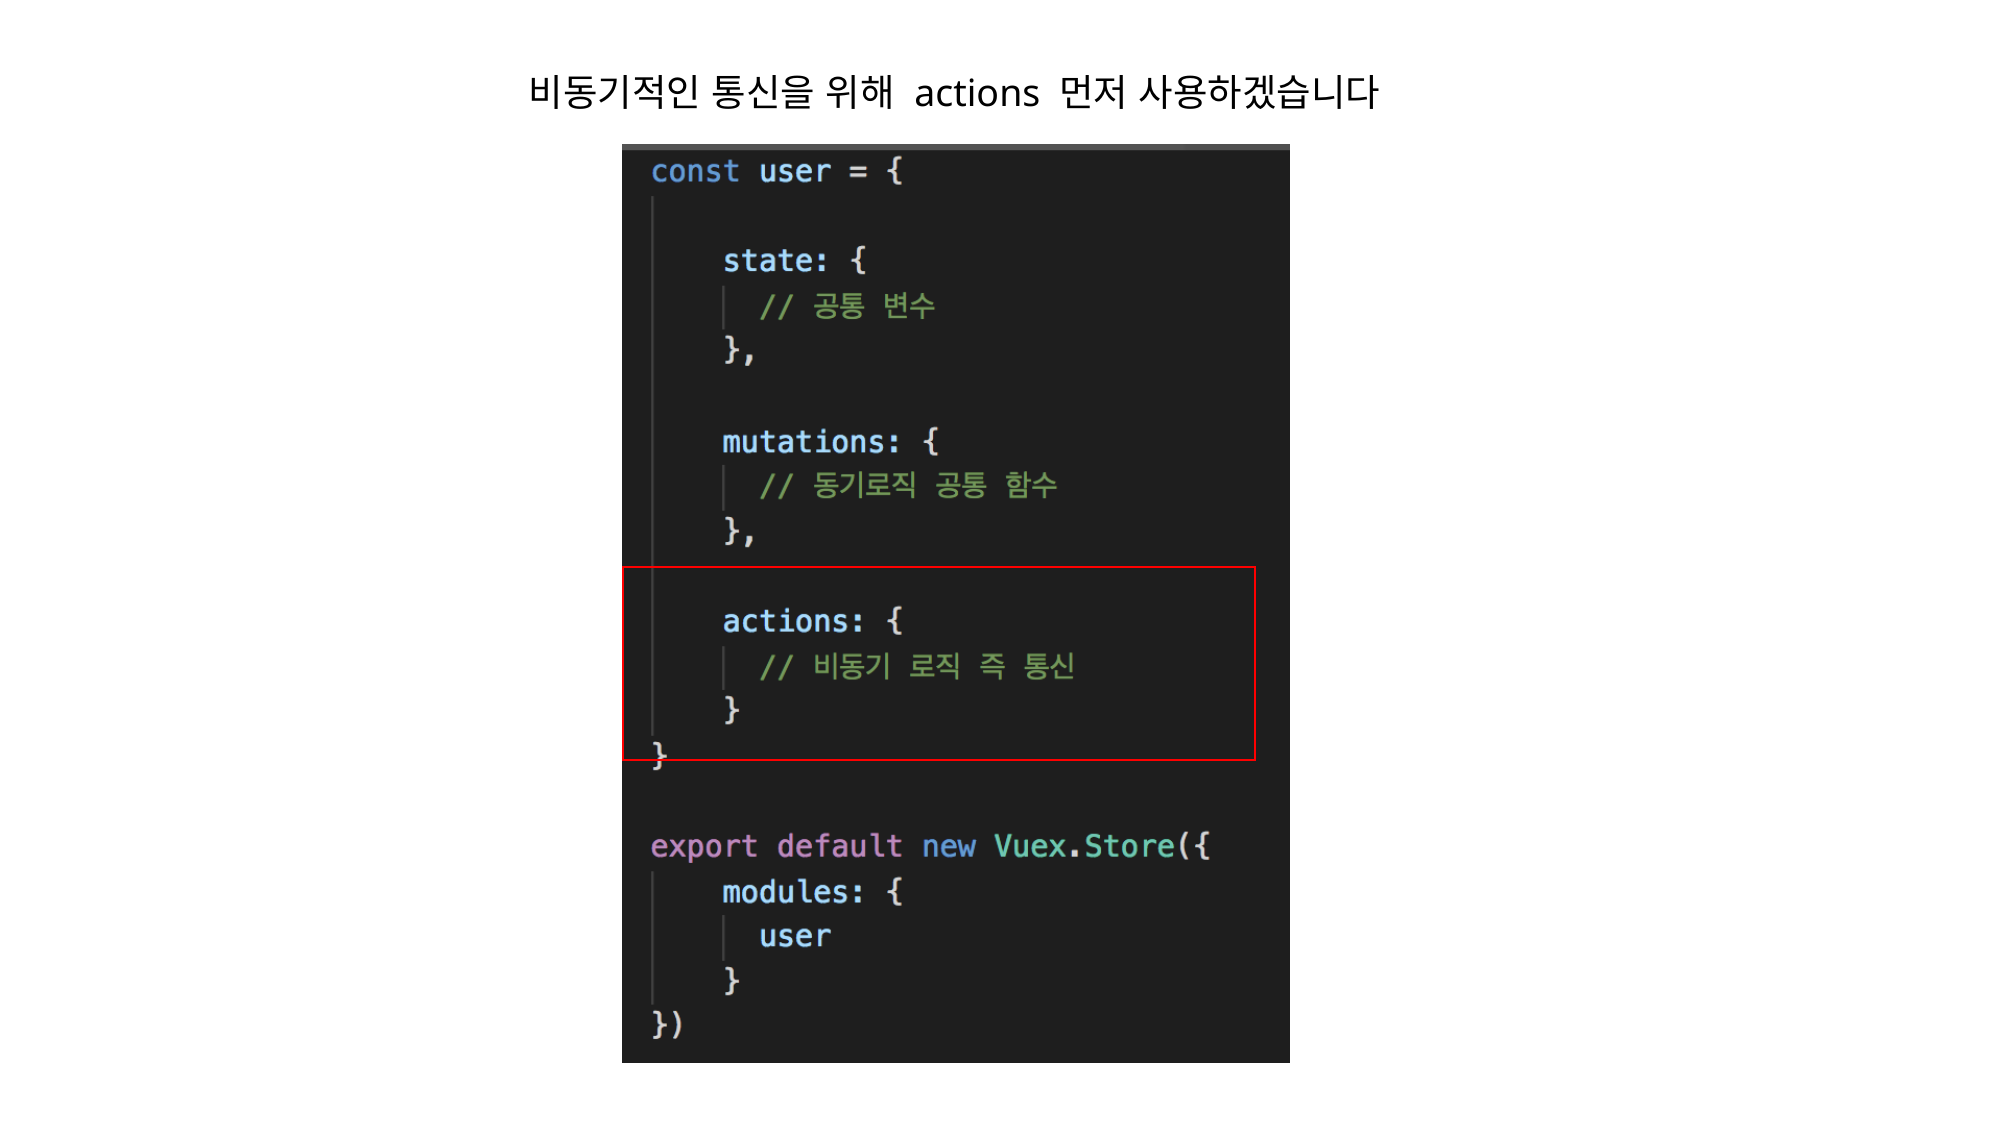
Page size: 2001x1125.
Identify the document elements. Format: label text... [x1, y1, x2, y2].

text_box 비동기적인 통신을 위해 actions 먼저 사용하겠습니다 [514, 62, 1396, 122]
picture [622, 144, 1290, 1063]
